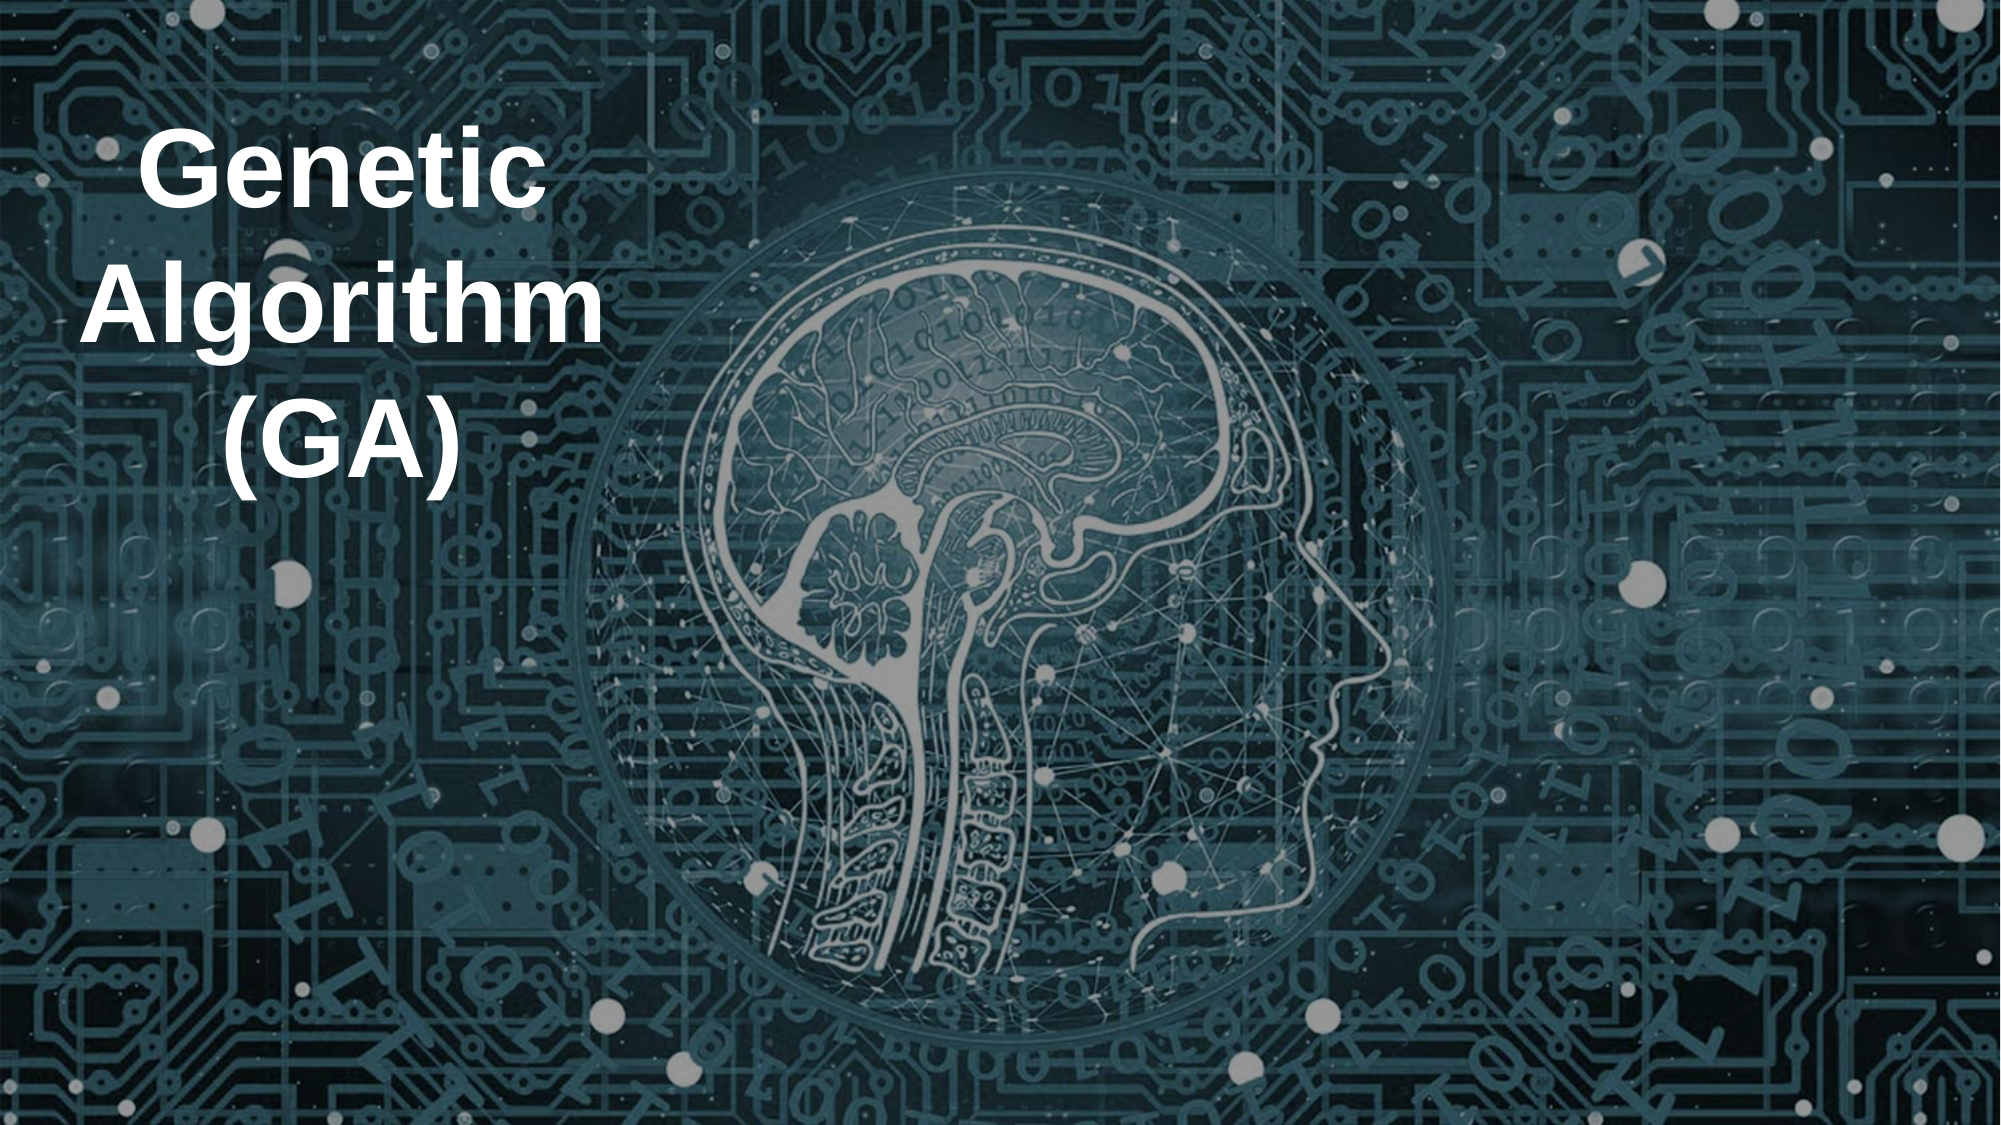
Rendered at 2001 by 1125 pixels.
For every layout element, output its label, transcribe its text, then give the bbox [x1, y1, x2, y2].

text_box Genetic Algorithm (GA) [44, 87, 642, 508]
text_box [0, 0, 2000, 1125]
